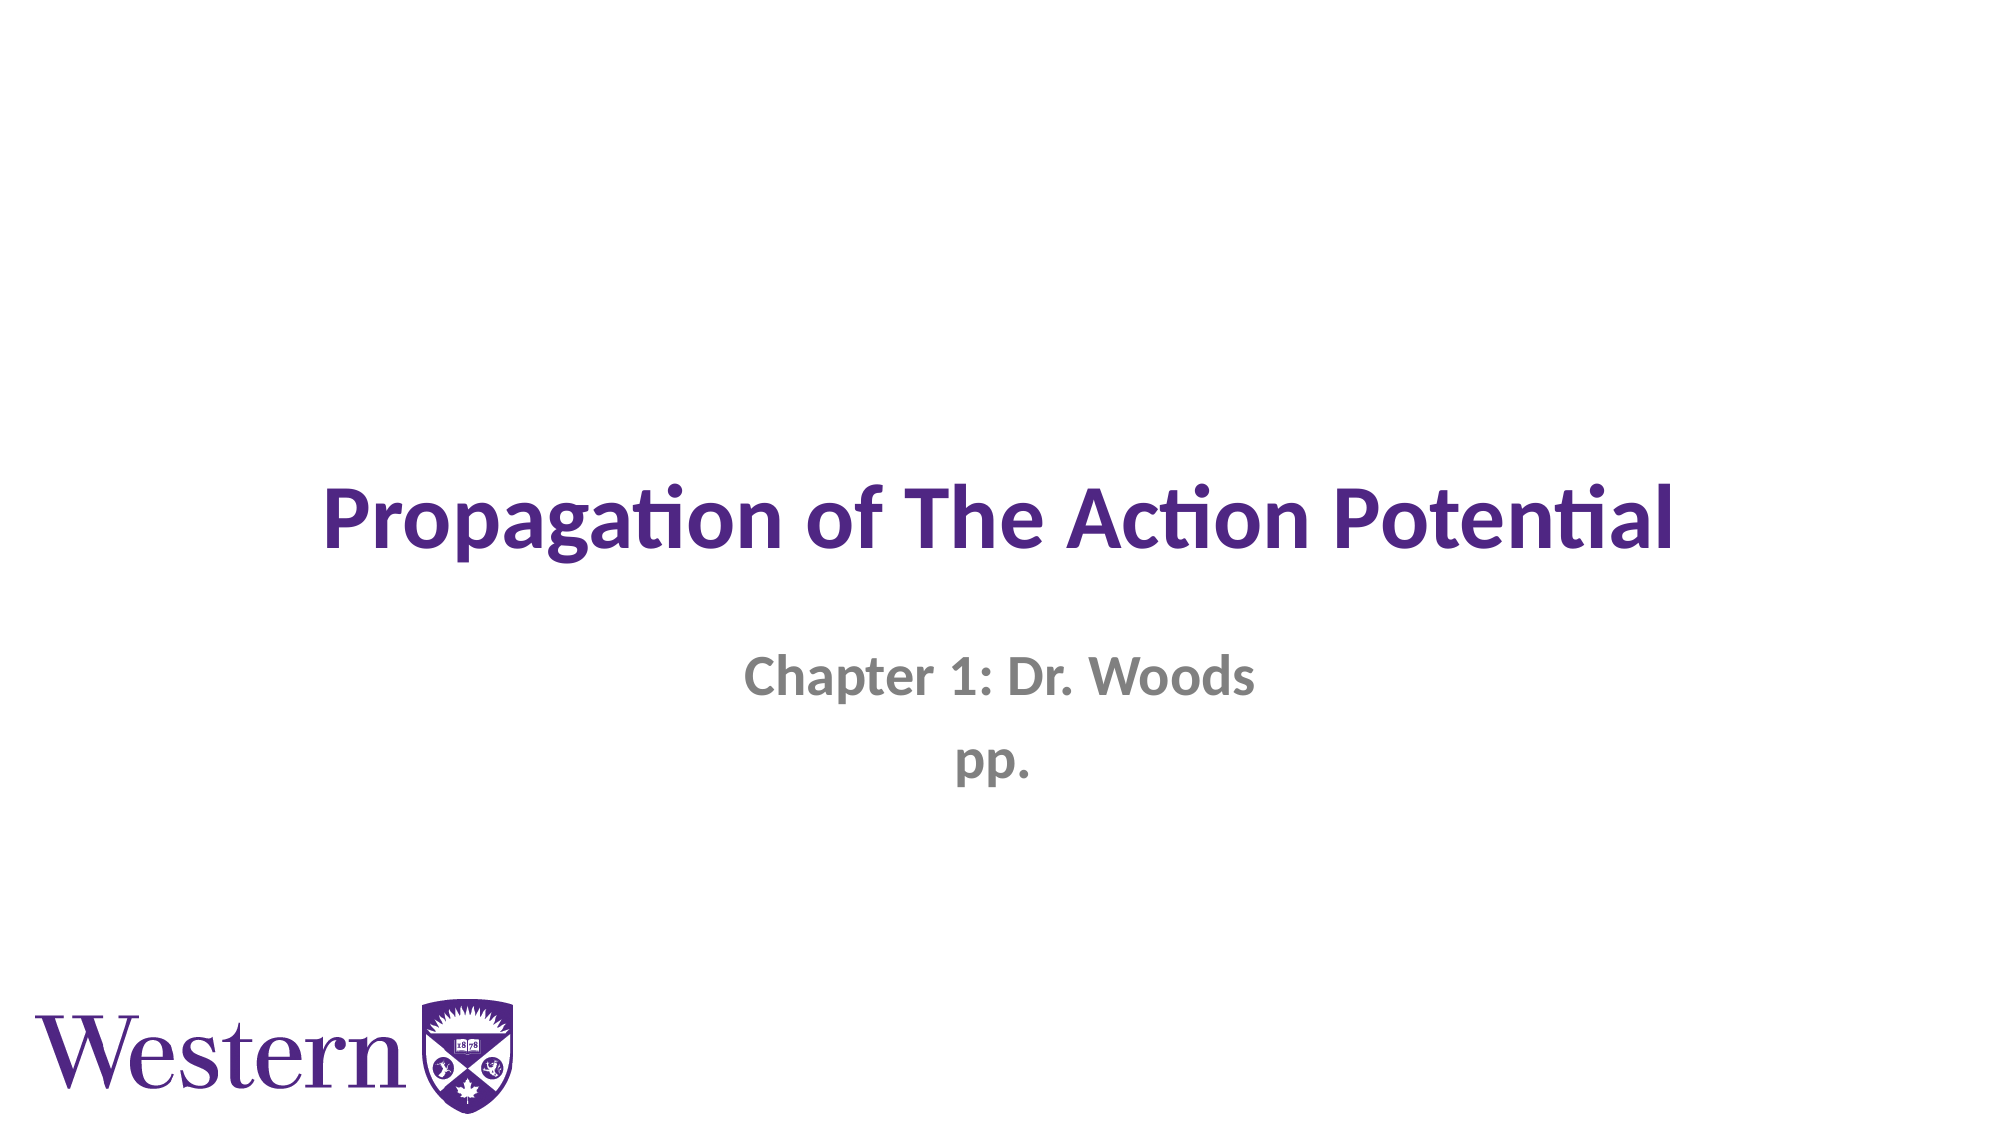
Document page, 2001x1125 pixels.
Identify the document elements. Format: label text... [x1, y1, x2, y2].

subtitle Chapter 1: Dr. Woods pp. [300, 637, 1700, 925]
picture [35, 999, 513, 1114]
title Propagation of The Action Potential [249, 184, 1750, 576]
